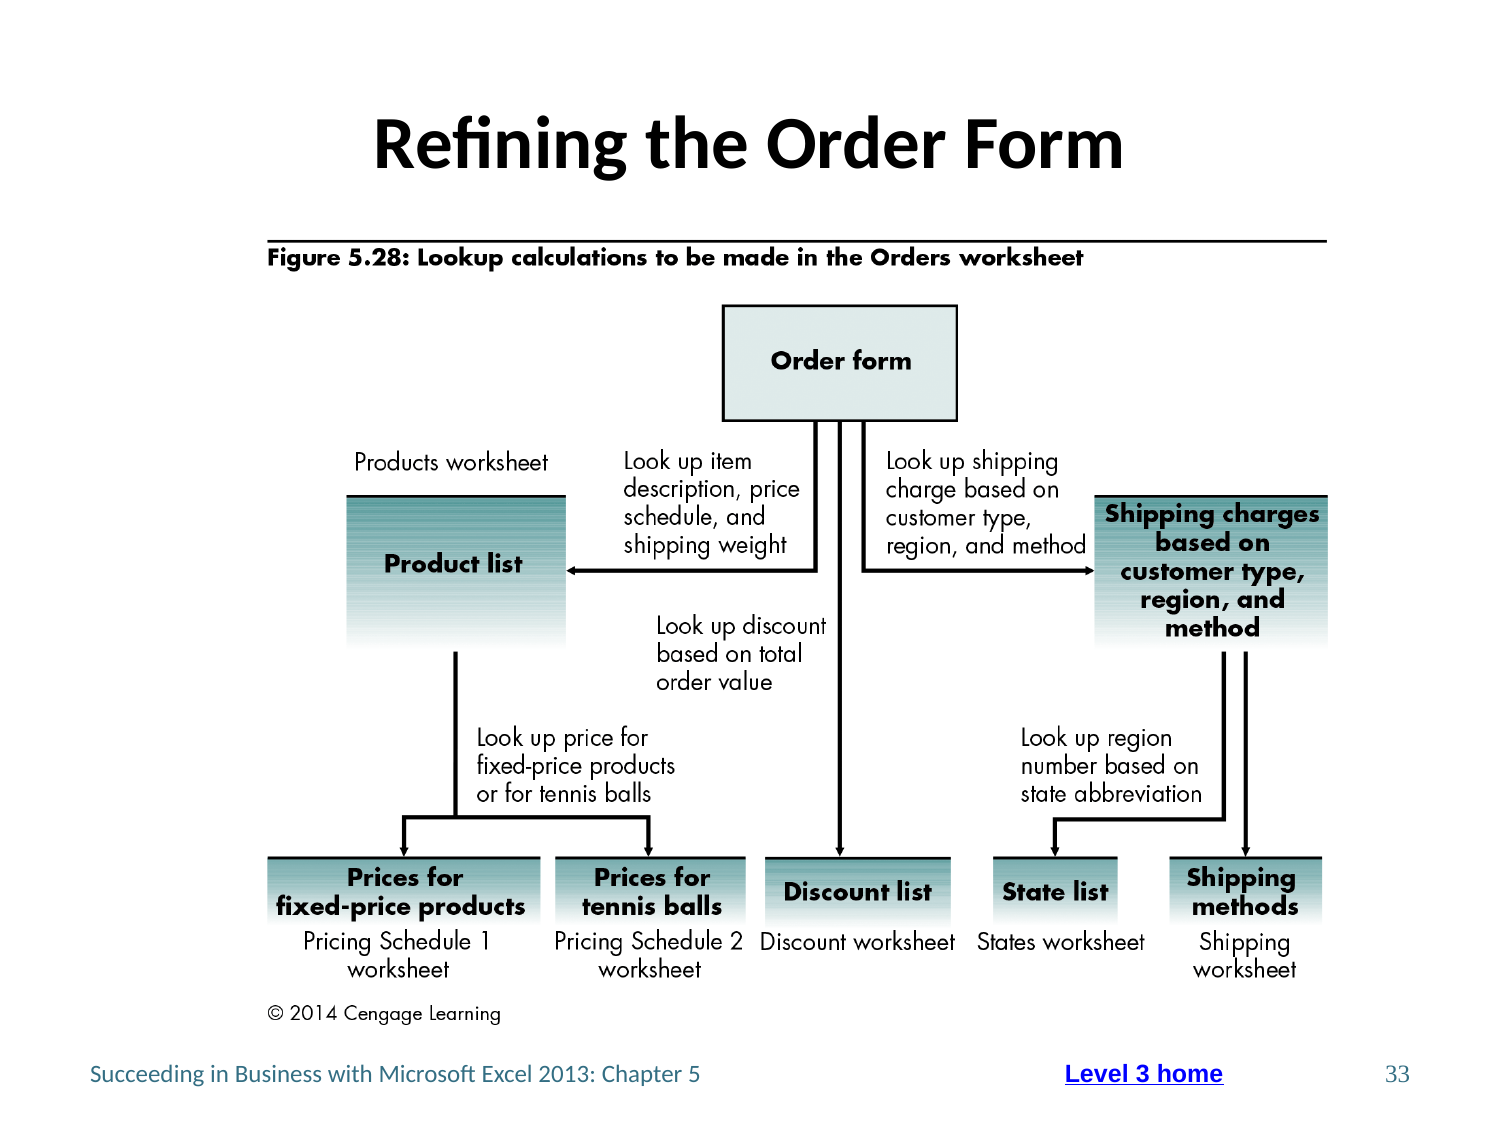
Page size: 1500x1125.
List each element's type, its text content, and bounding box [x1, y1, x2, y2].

text_box Level 3 home [1049, 1050, 1288, 1095]
footer Succeeding in Business with Microsoft Excel 2013: Chapter 5 [75, 1042, 963, 1103]
picture [267, 239, 1328, 1026]
title Refining the Order Form [75, 45, 1425, 233]
slide_number 33 [1074, 1042, 1425, 1103]
